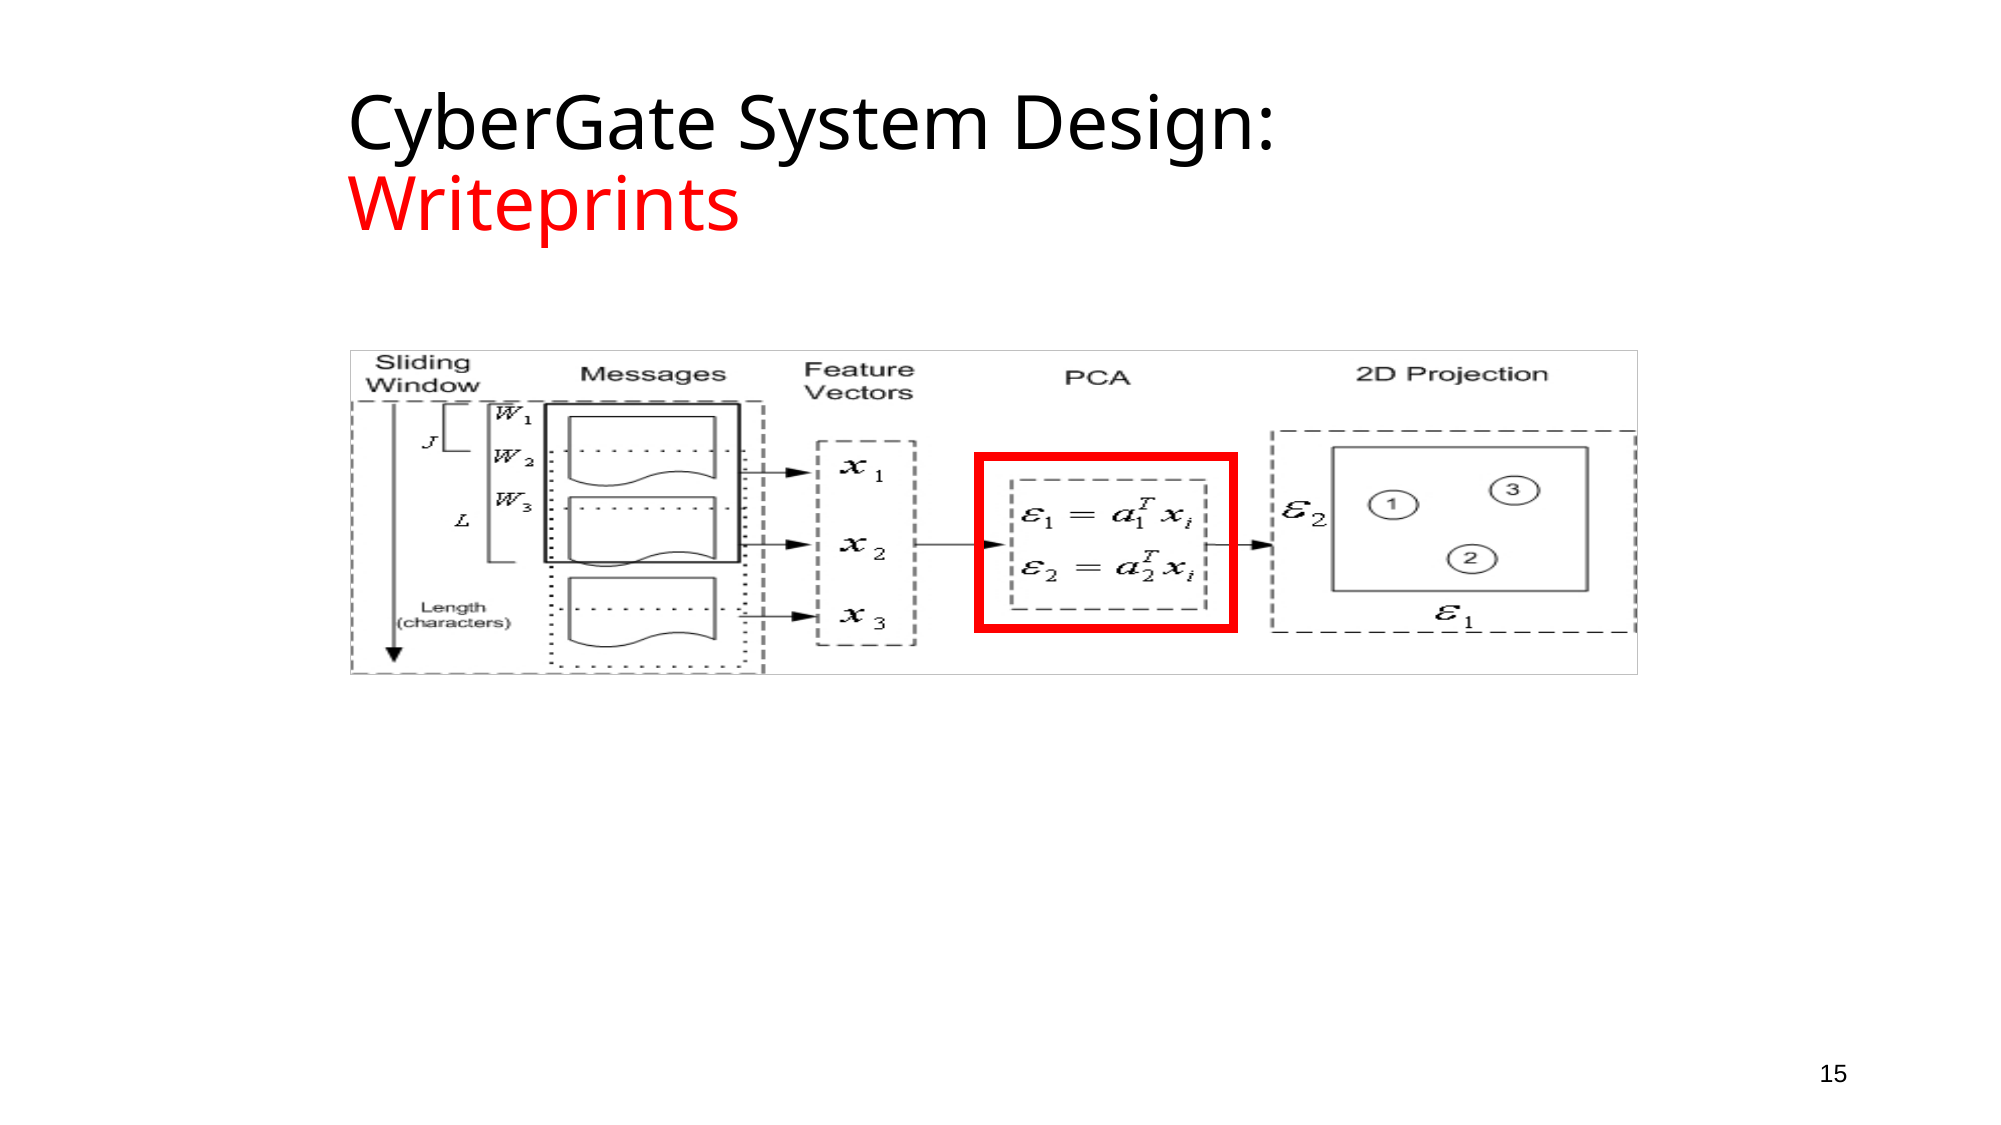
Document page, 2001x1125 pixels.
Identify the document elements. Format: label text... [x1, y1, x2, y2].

slide_number 15 [1412, 1042, 1863, 1103]
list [349, 349, 1638, 675]
title CyberGate System Design: Writeprints [332, 97, 1683, 235]
